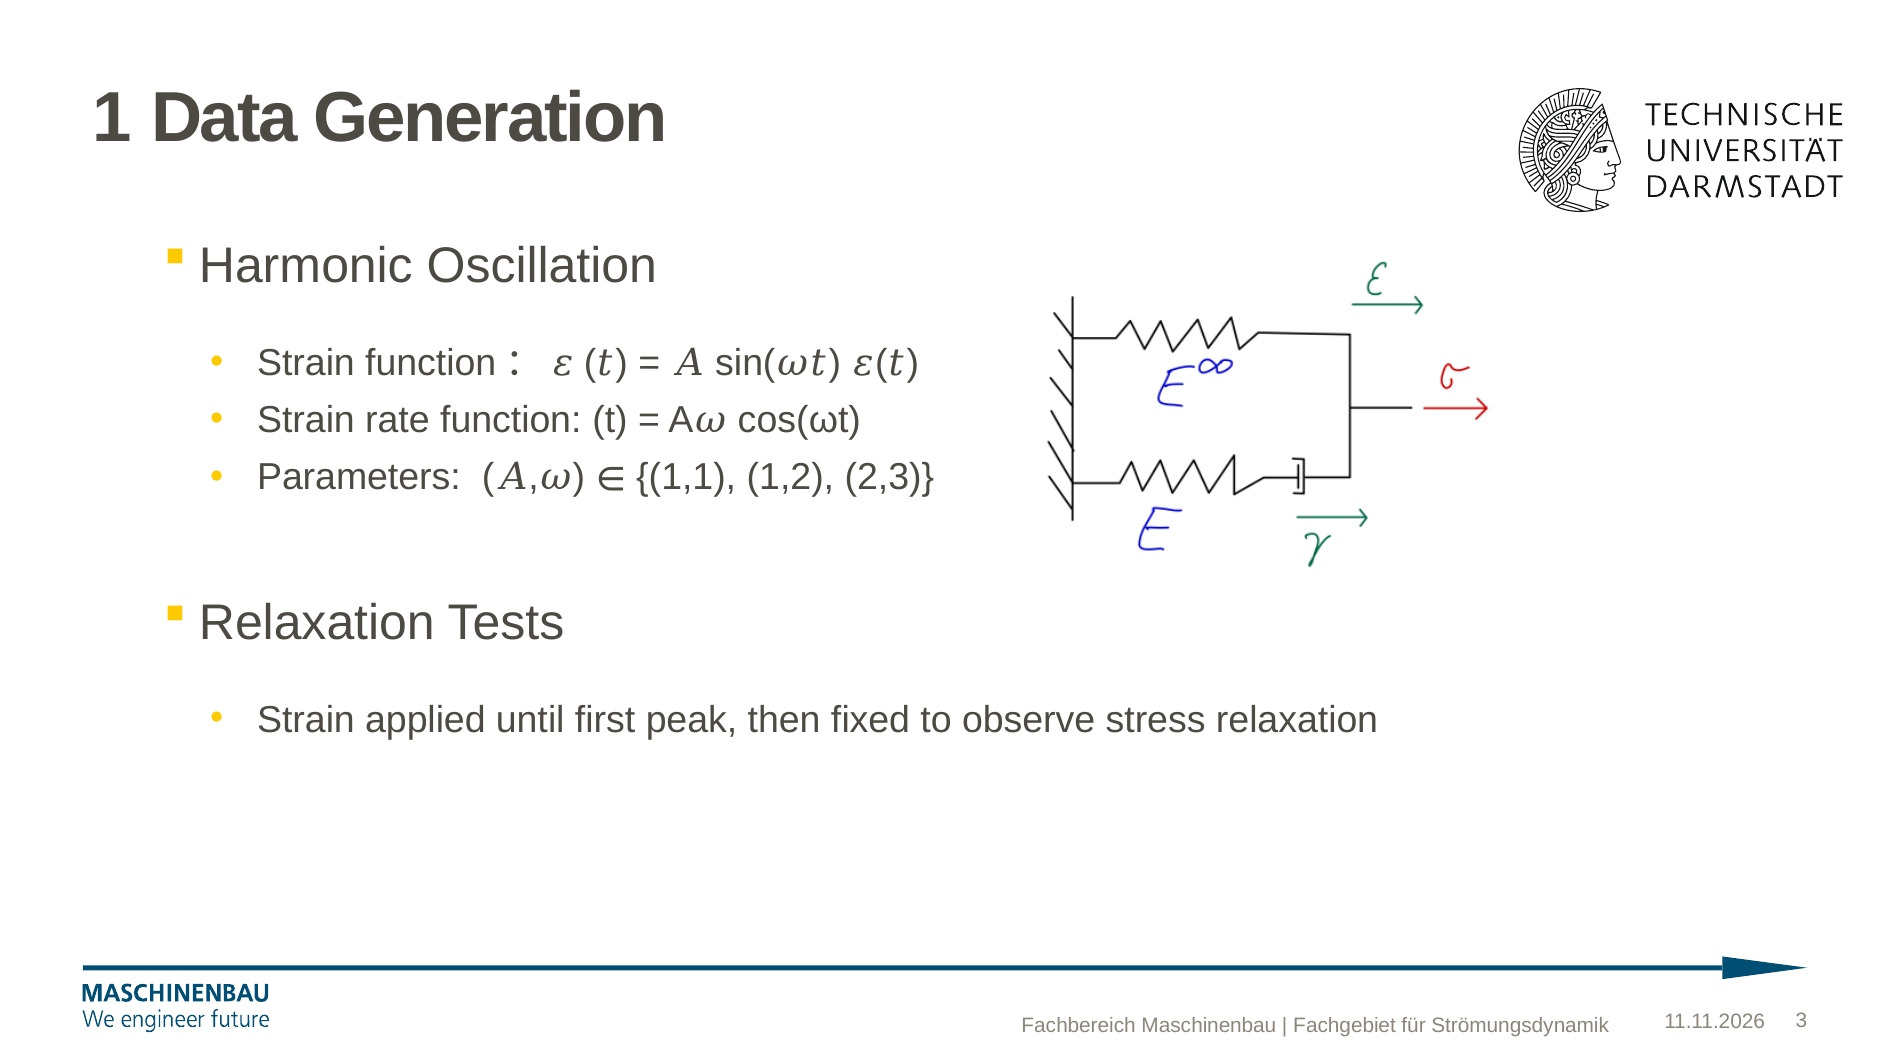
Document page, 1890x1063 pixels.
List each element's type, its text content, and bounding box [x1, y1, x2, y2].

slide_number 3 [1748, 980, 1808, 1028]
picture [1010, 252, 1523, 586]
footer Fachbereich Maschinenbau | Fachgebiet für Strömungsdynamik [288, 973, 1639, 1037]
text_box Strain applied until first peak, then fixed to observe stress relaxation [210, 694, 1662, 740]
text_box Harmonic Oscillation [163, 232, 1490, 293]
text_box Relaxation Tests [163, 589, 1490, 650]
title 1 Data Generation [92, 70, 1525, 211]
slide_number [1639, 973, 1790, 1033]
